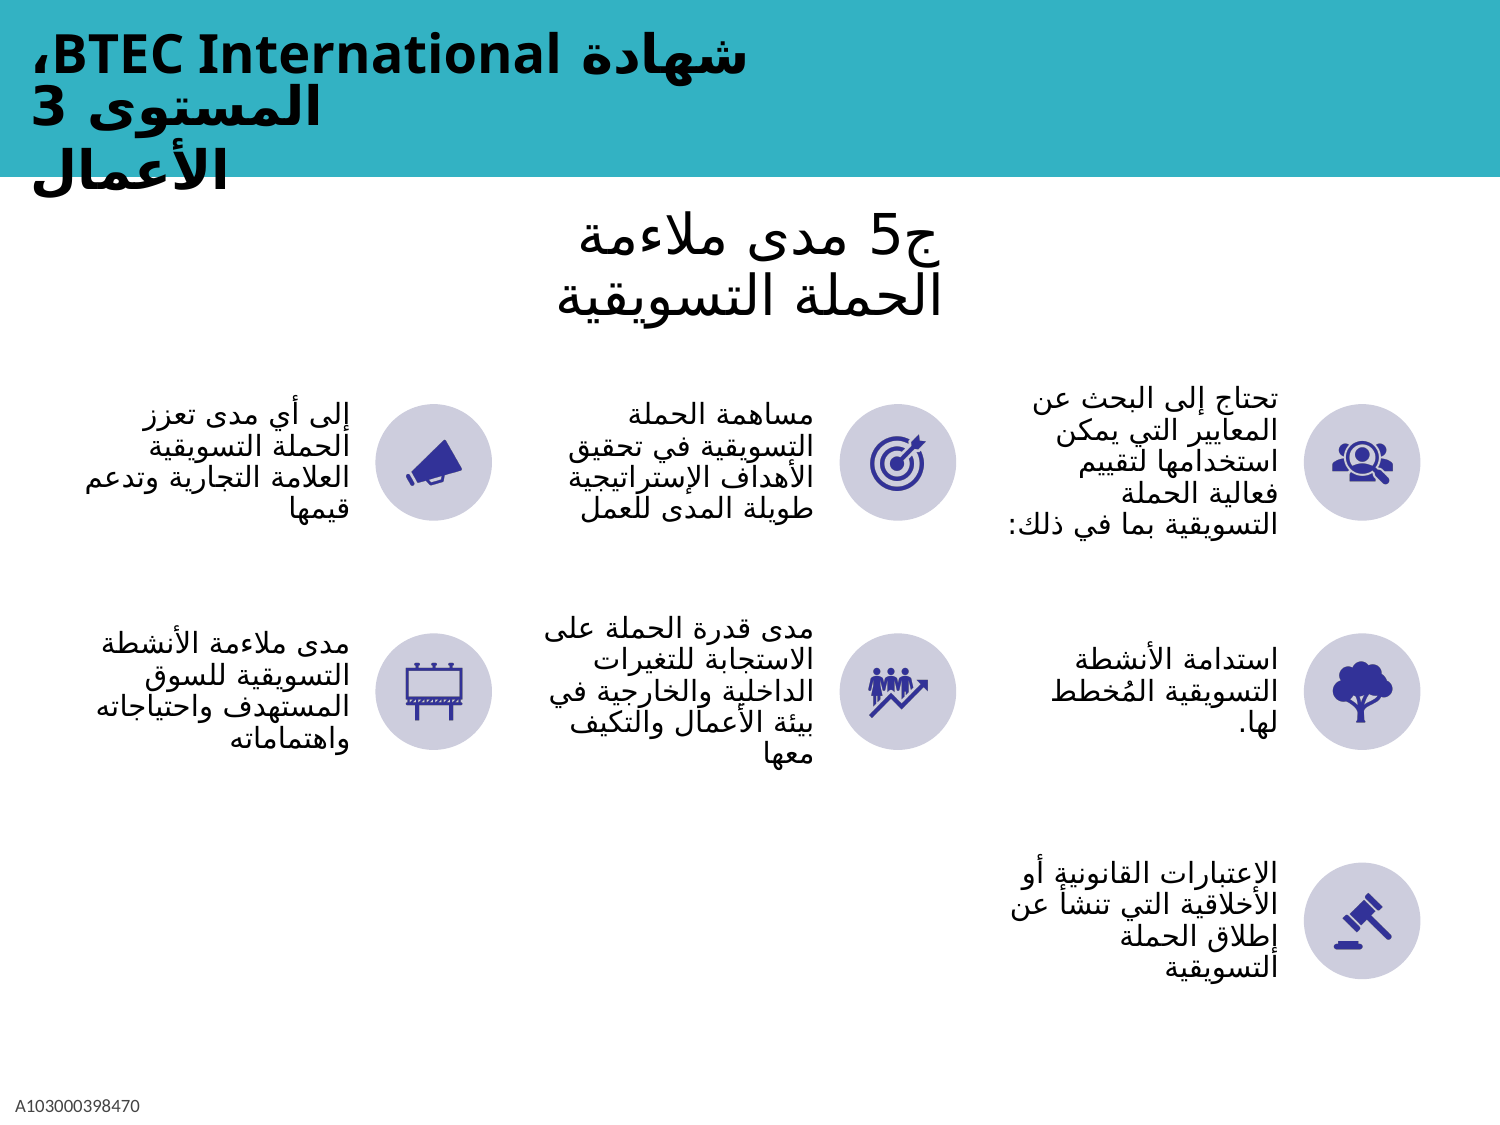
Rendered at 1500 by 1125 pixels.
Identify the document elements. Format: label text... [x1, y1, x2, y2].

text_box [75, 403, 1421, 980]
text_box A103000398470 [0, 1088, 178, 1125]
title ج5 مدى ملاءمة الحملة التسويقية [75, 196, 1425, 338]
picture [0, 0, 1500, 177]
